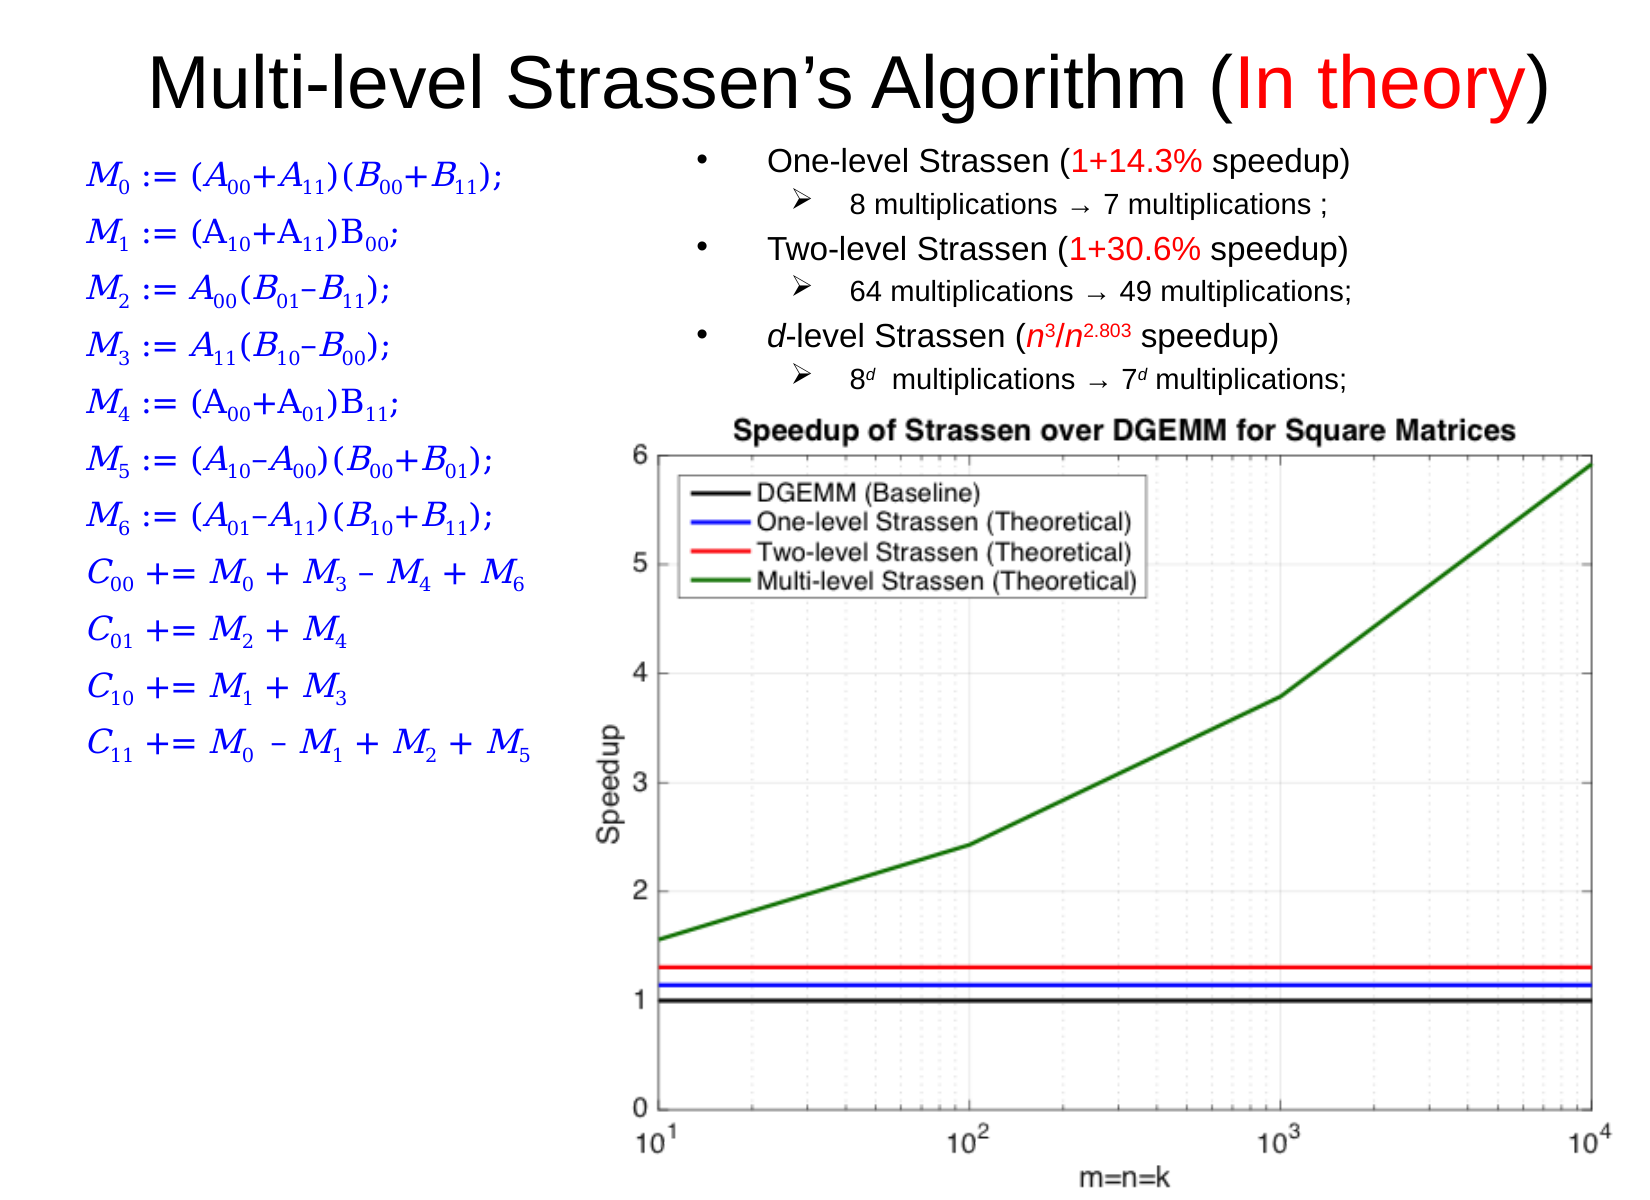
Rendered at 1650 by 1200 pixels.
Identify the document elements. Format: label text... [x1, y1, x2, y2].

list One-level Strassen (1+14.3% speedup) 8 multiplications → 7 multiplications ; Two-level Strassen (1+30.6% speedup) 64 multiplications → 49 multiplications; d-level Strassen (n3/n2.803 speedup) 8d multiplications → 7d multiplications; [677, 129, 1650, 393]
text_box Multi-level Strassen’s Algorithm (In theory) [106, 0, 1592, 179]
picture [500, 394, 1650, 1200]
text_box M0 := (A00+A11)(B00+B11); M1 := (A10+A11)B00; M2 := A00(B01–B11); M3 := A11(B10–B00); M4 := (A00+A01)B11; M5 := (A10–A00)(B00+B01); M6 := (A01–A11)(B10+B11); C00 += M0 + M3 – M4 + M6 C01 += M2 + M4 C10 += M1 + M3 C11 += M0 – M1 + M2 + M5 [69, 134, 575, 1037]
